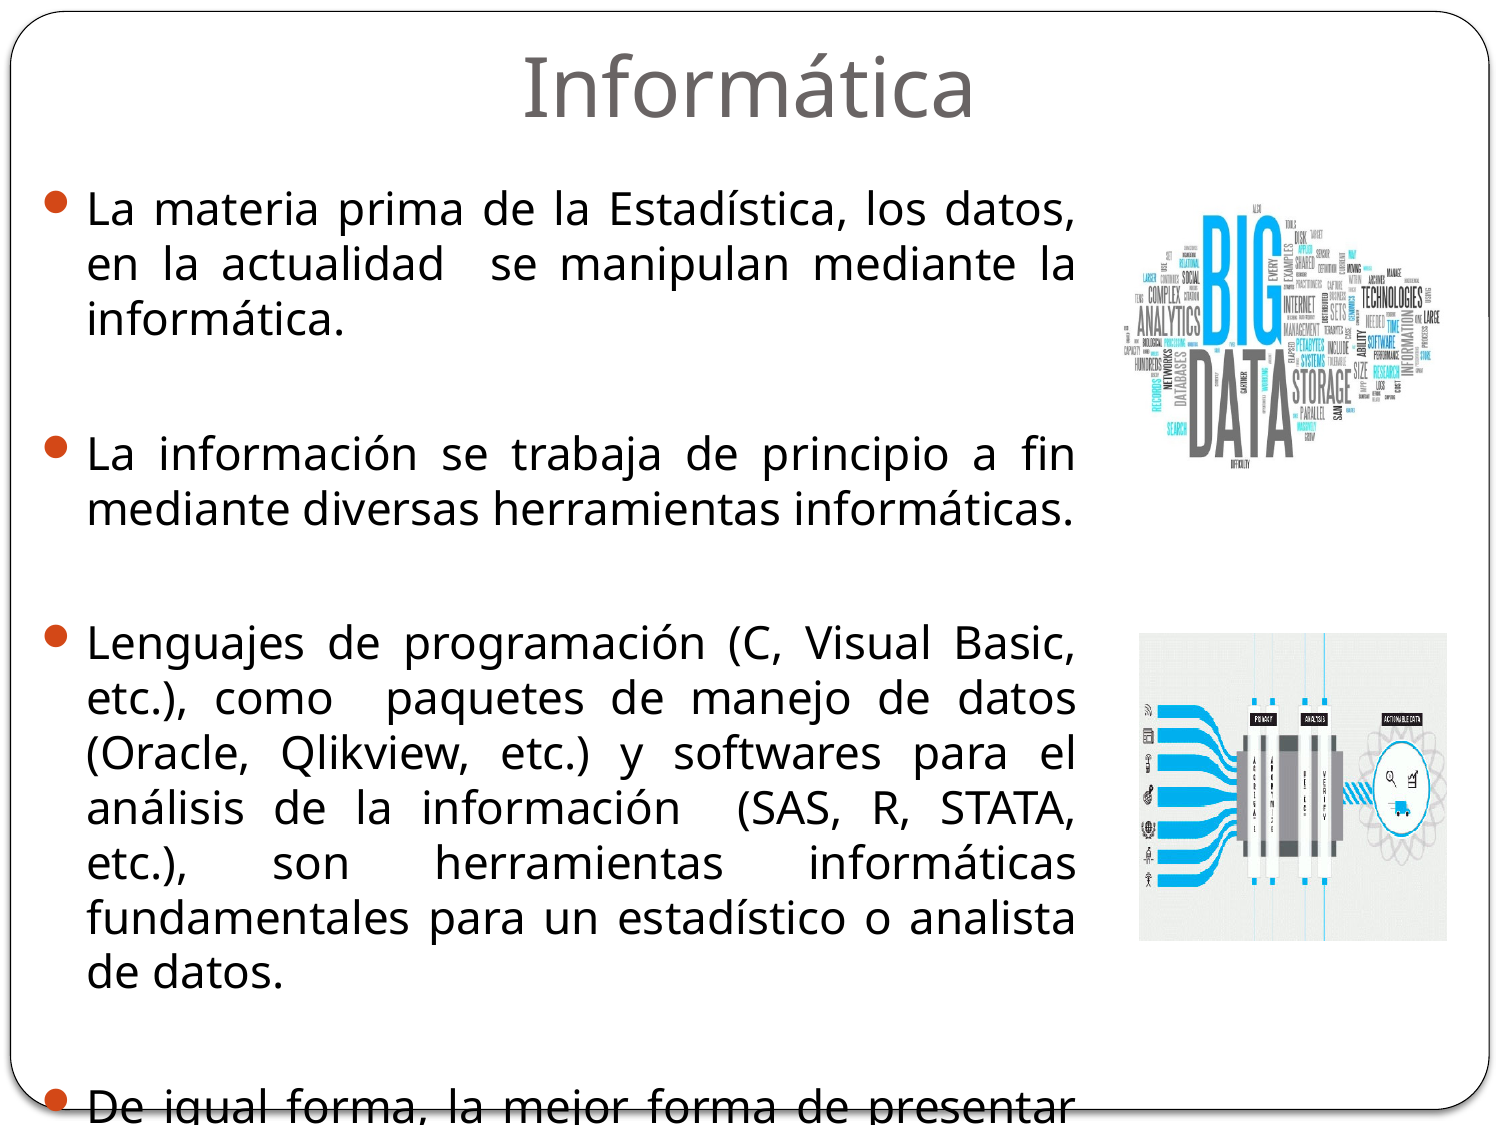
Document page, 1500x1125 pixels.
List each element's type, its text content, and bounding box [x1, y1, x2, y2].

title Informática [75, 21, 1425, 149]
picture [1139, 633, 1448, 942]
picture [1115, 172, 1448, 500]
list La materia prima de la Estadística, los datos, en la actualidad se manipulan mediante la informática. La información se trabaja de principio a fin mediante diversas herramientas informáticas. Lenguajes de programación (C, Visual Basic, etc.), como paquetes de manejo de datos (Oracle, Qlikview, etc.) y softwares para el análisis de la información (SAS, R, STATA, etc.), son herramientas informáticas fundamentales para un estadístico o analista de datos. De igual forma, la mejor forma de presentar los datos requiere de adecuados conocimientos de la informática (sistemas de información, plataforma de análisis, etc.). [26, 172, 1093, 1094]
